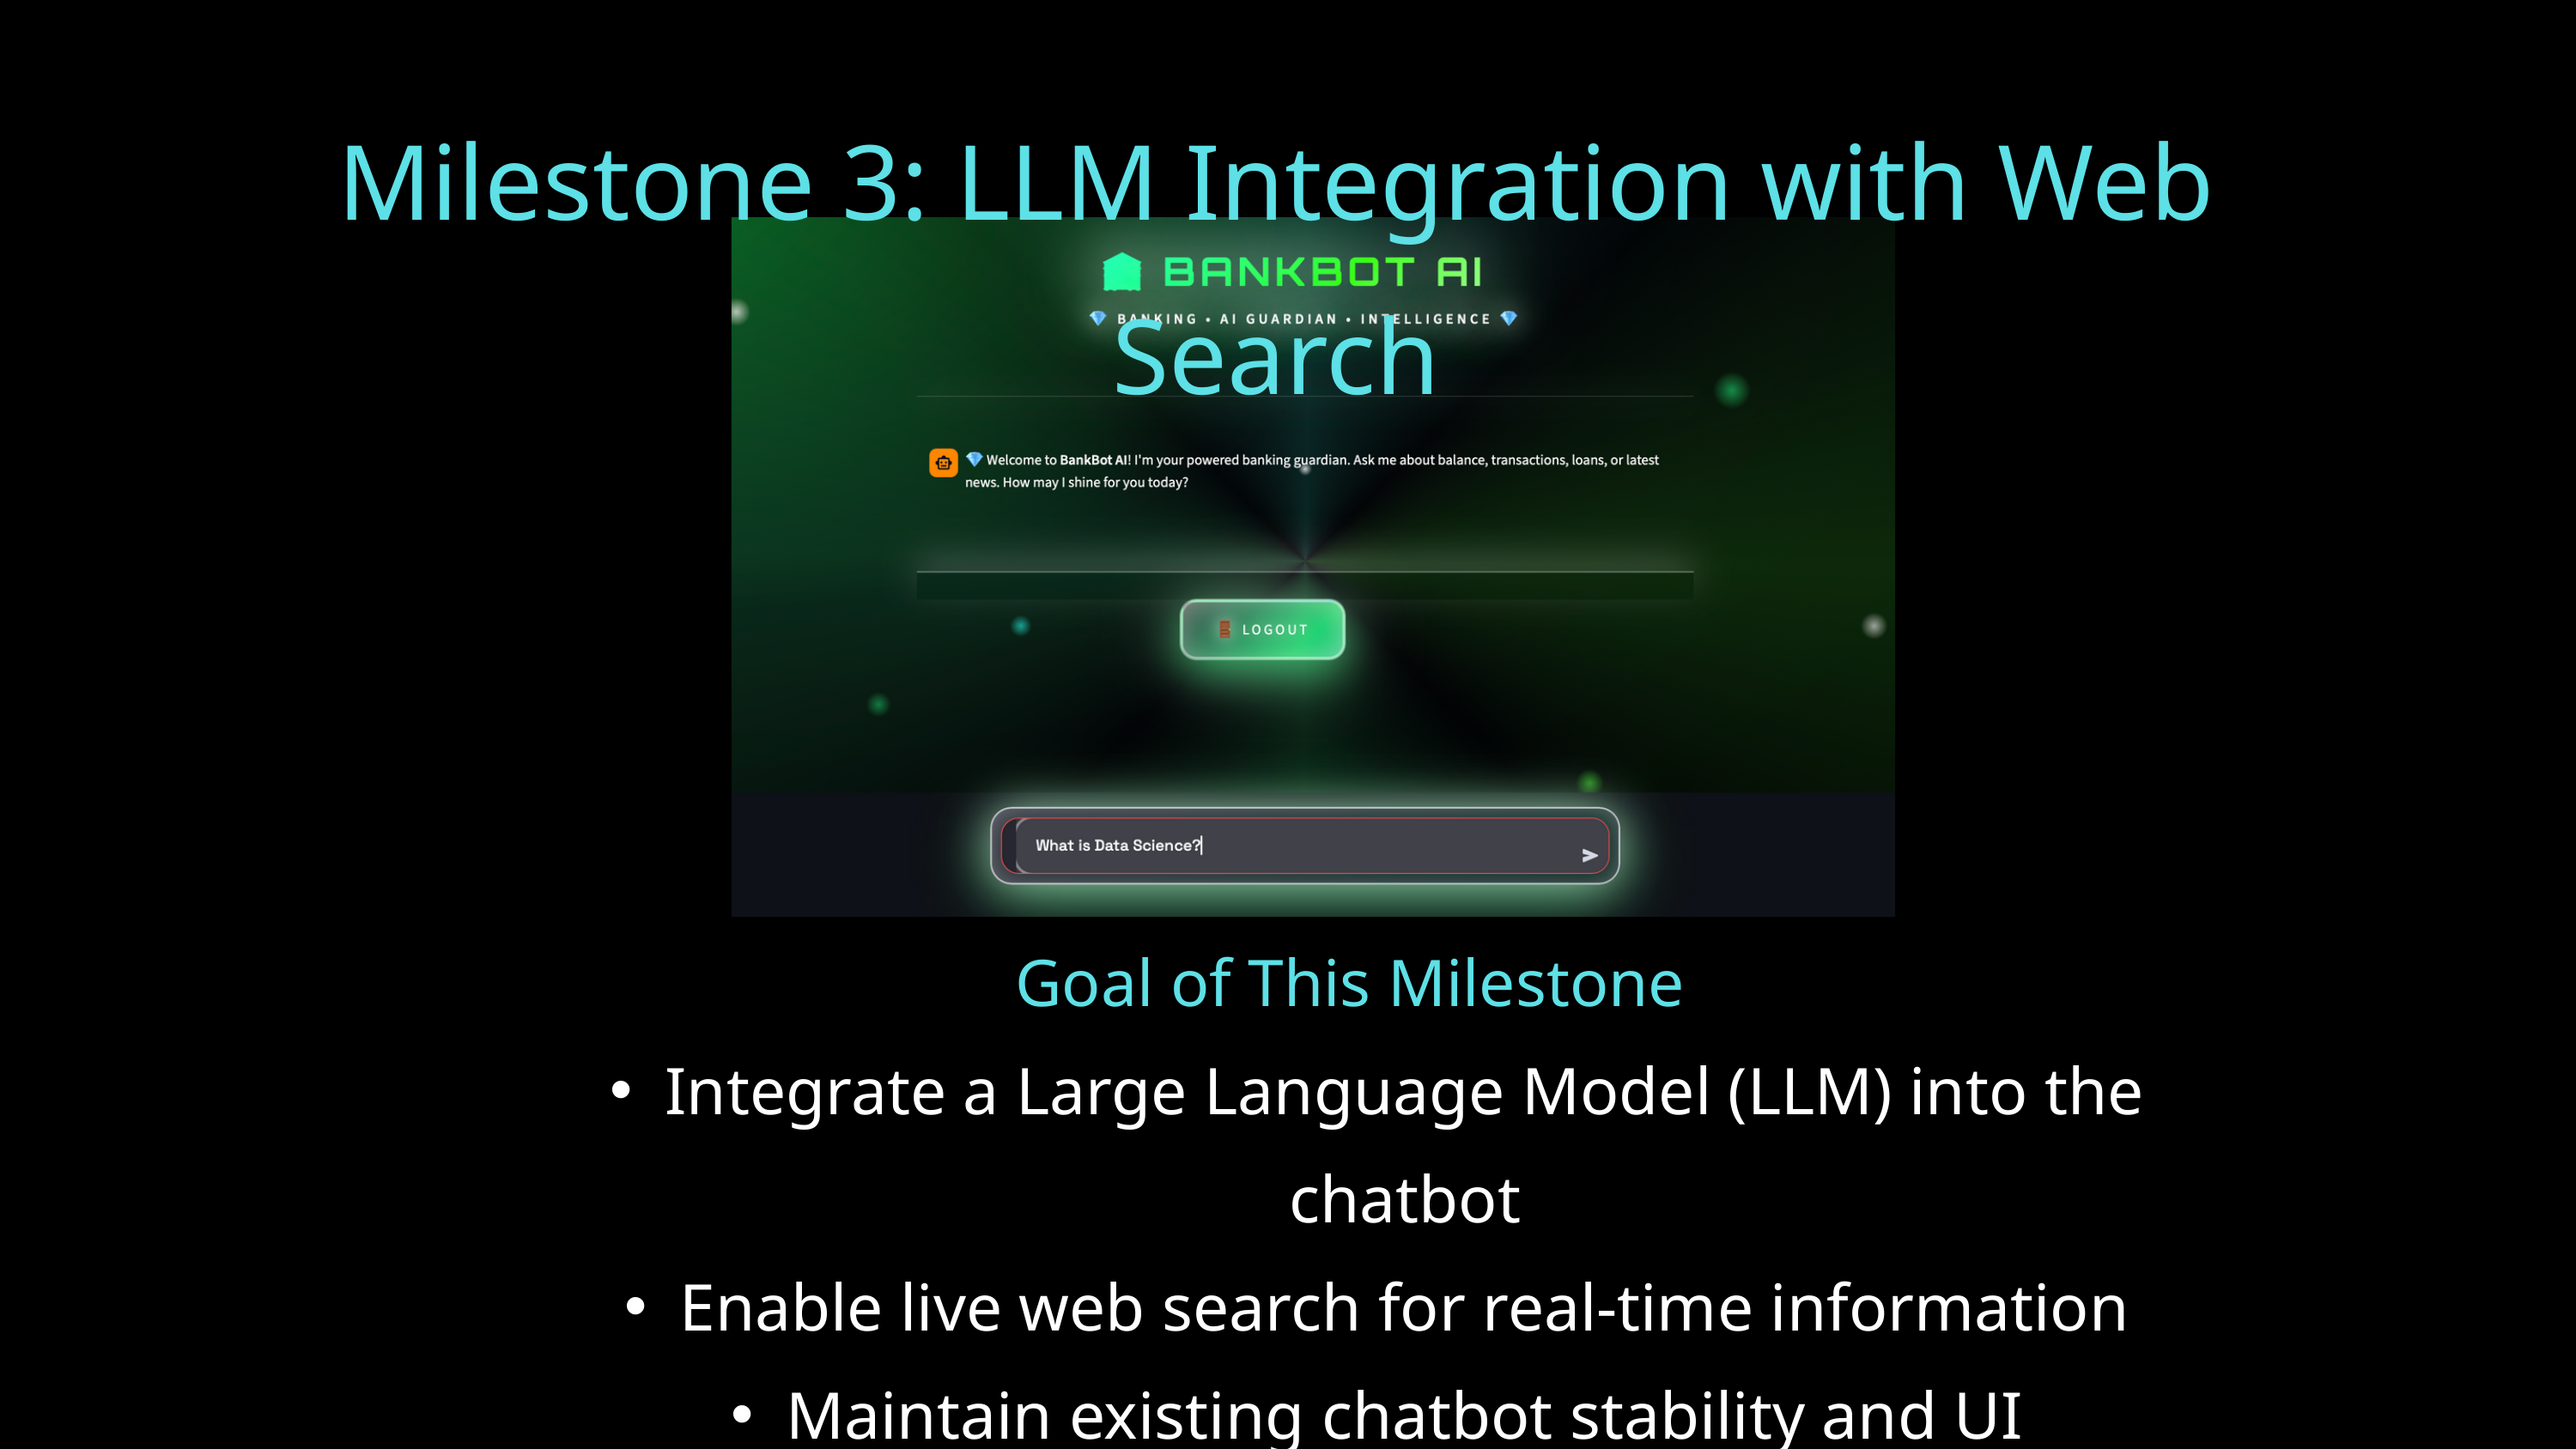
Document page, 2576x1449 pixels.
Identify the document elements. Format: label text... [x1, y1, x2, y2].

text_box Milestone 3: LLM Integration with Web Search [181, 66, 2372, 590]
text_box [731, 590, 1896, 911]
text_box Goal of This Milestone Integrate a Large Language Model (LLM) into the chatbot Enable live web search for real-time information Maintain existing chatbot stability and UI Deliver enterprise-grade AI behavior [493, 911, 2207, 1449]
